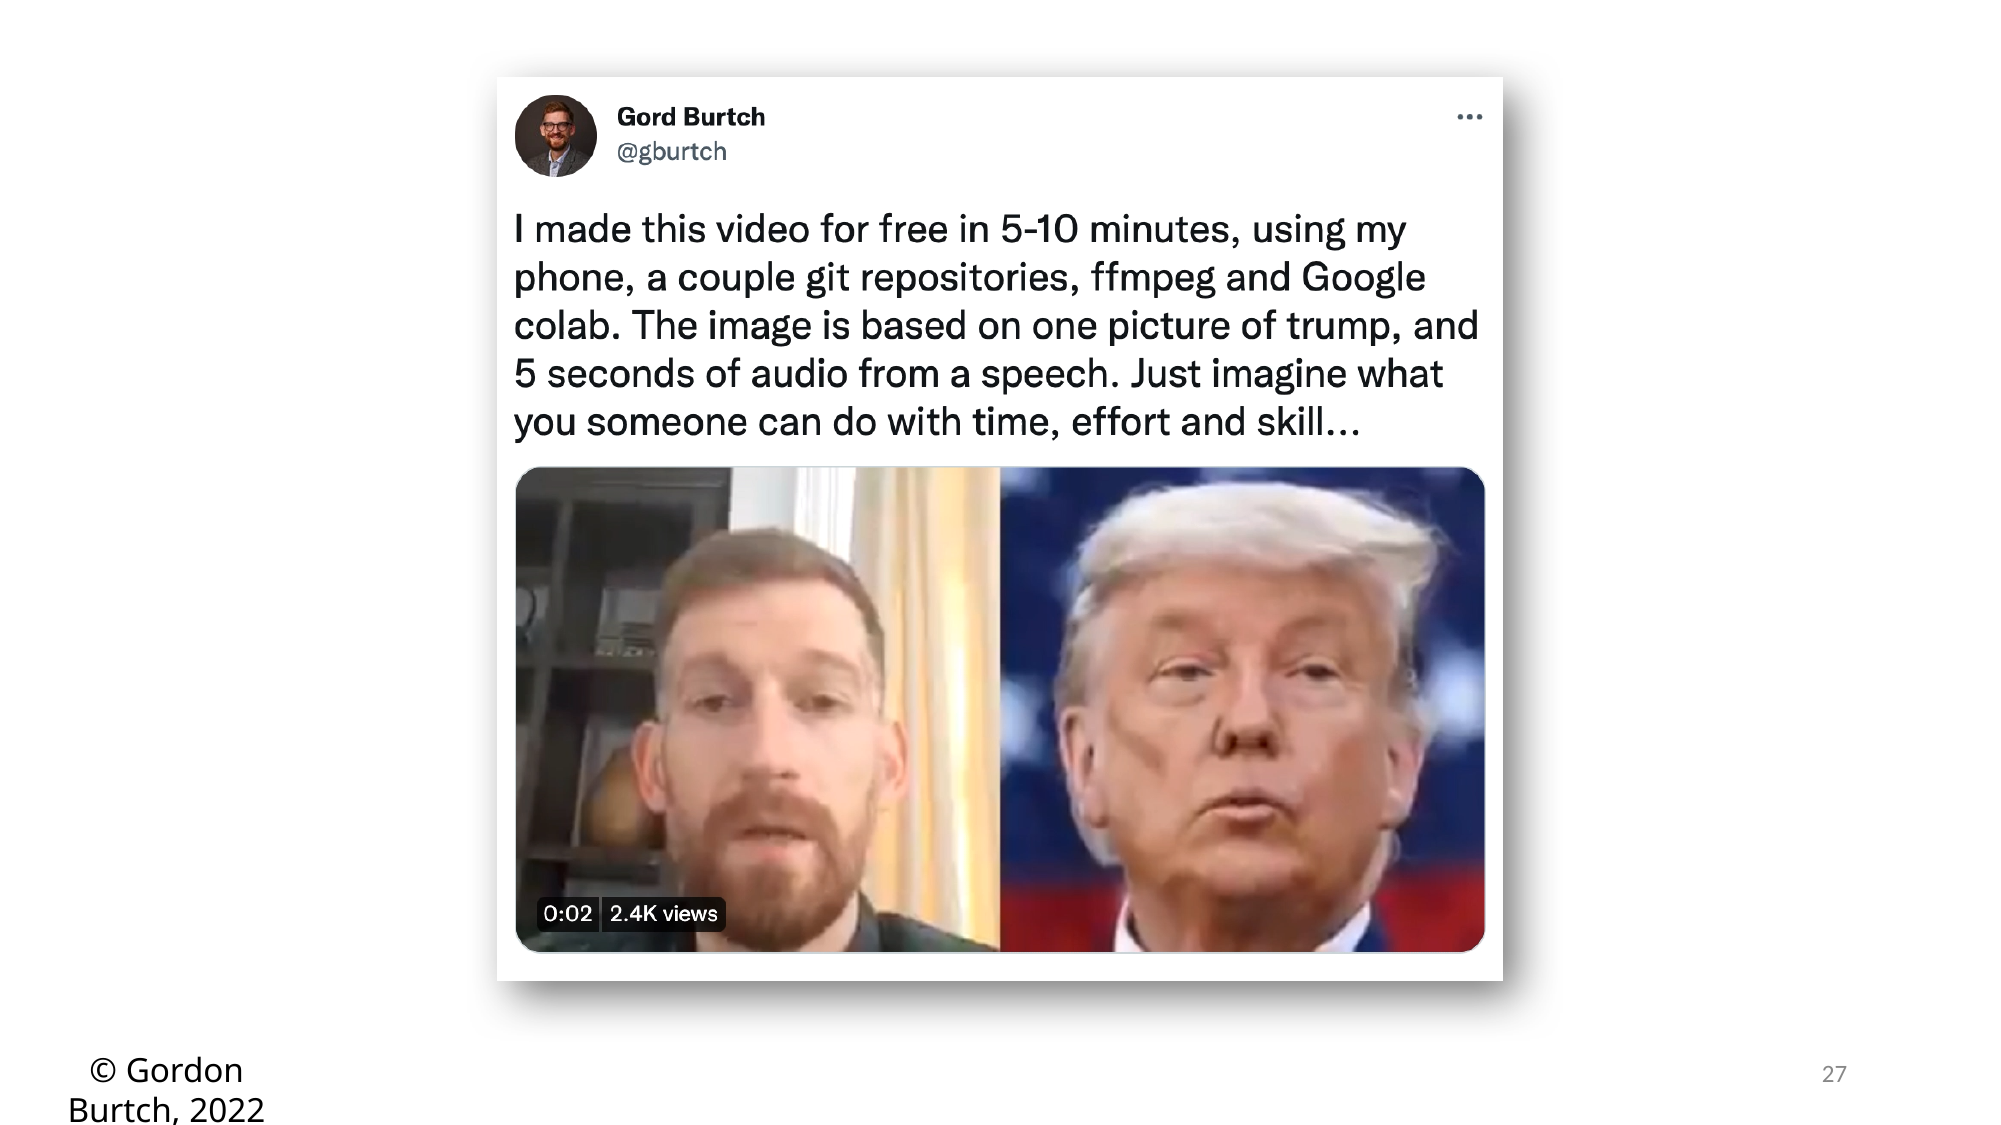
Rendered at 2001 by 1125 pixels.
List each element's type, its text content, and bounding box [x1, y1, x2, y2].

picture [496, 77, 1503, 981]
slide_number 27 [1412, 1042, 1863, 1103]
